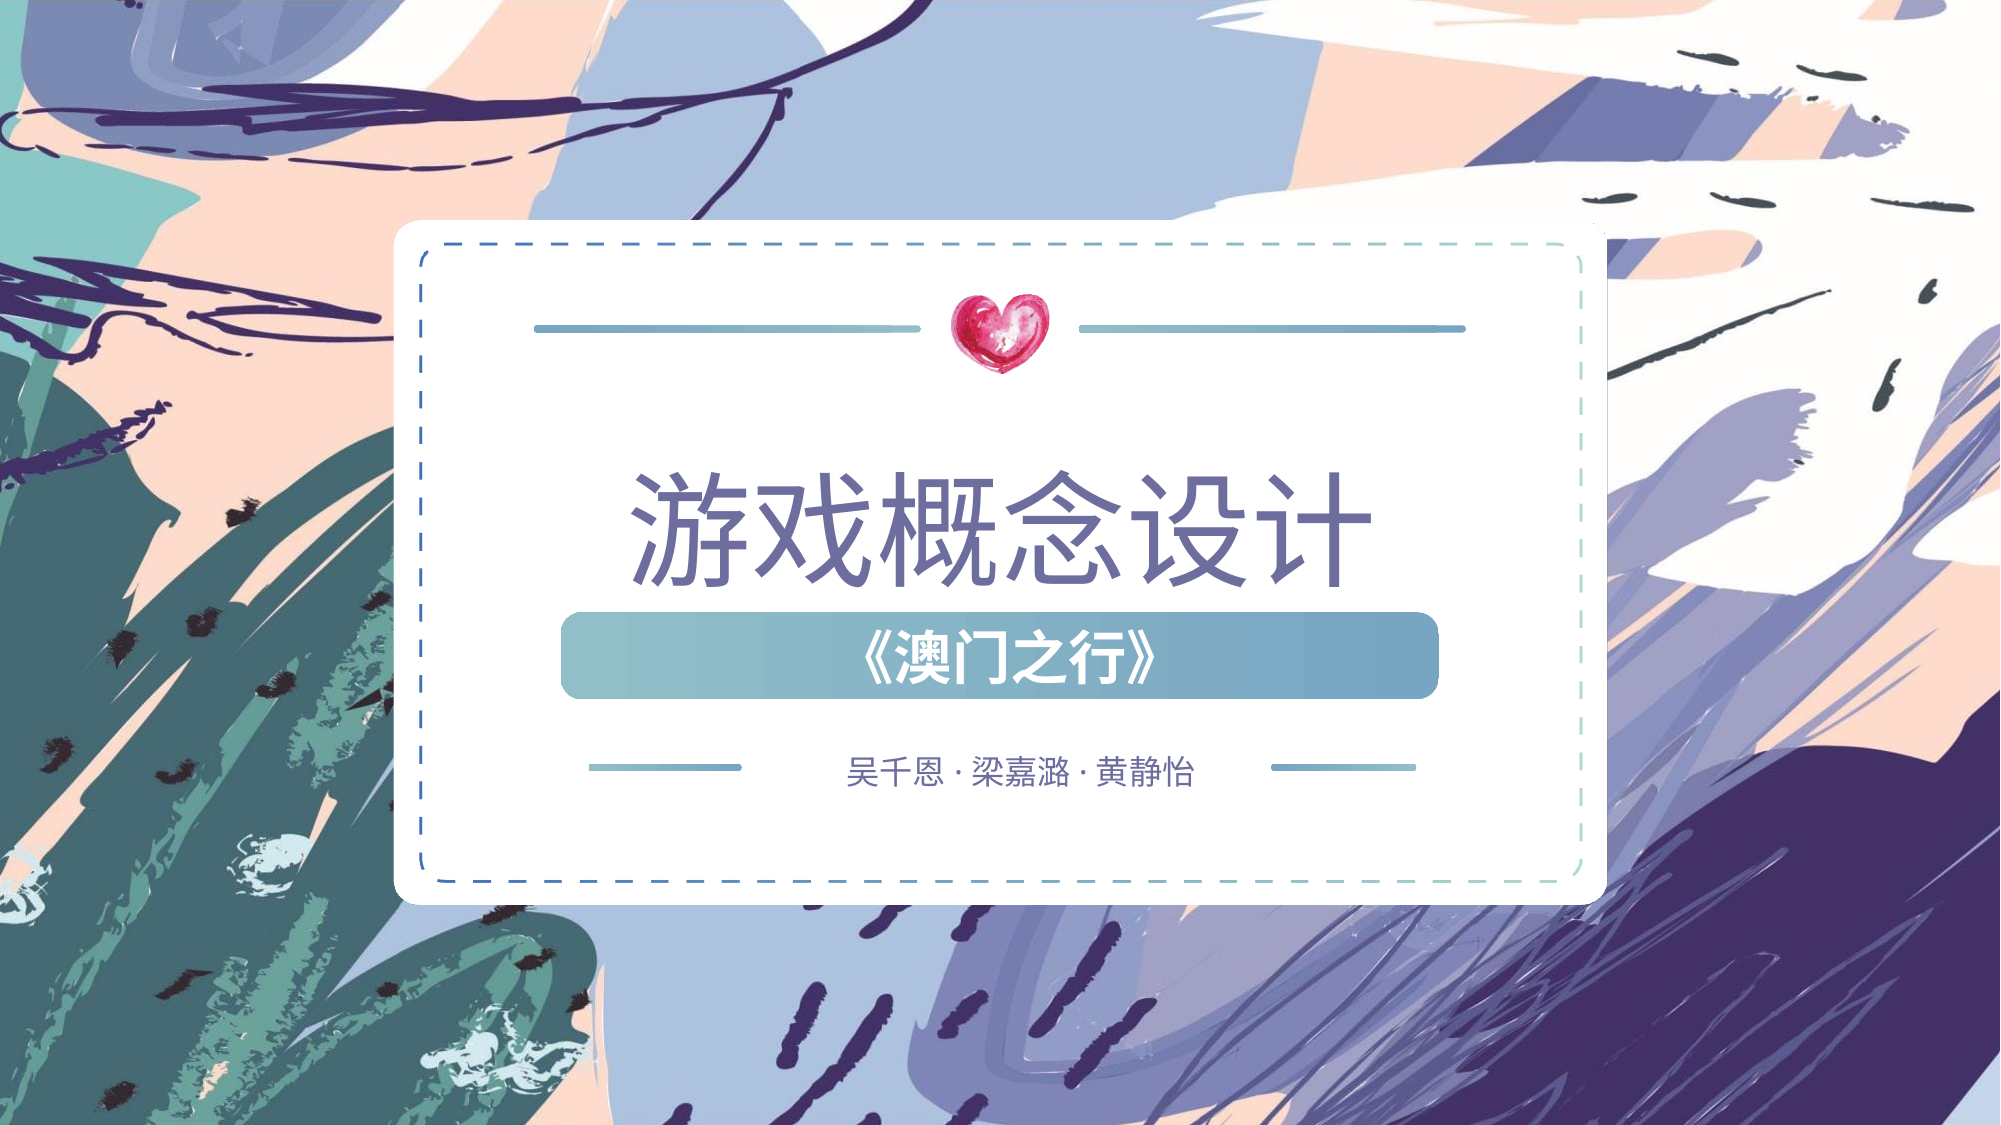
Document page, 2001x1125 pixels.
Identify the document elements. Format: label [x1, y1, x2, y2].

text_box [588, 763, 1417, 772]
picture [0, 0, 2000, 1125]
text_box [533, 325, 1466, 333]
